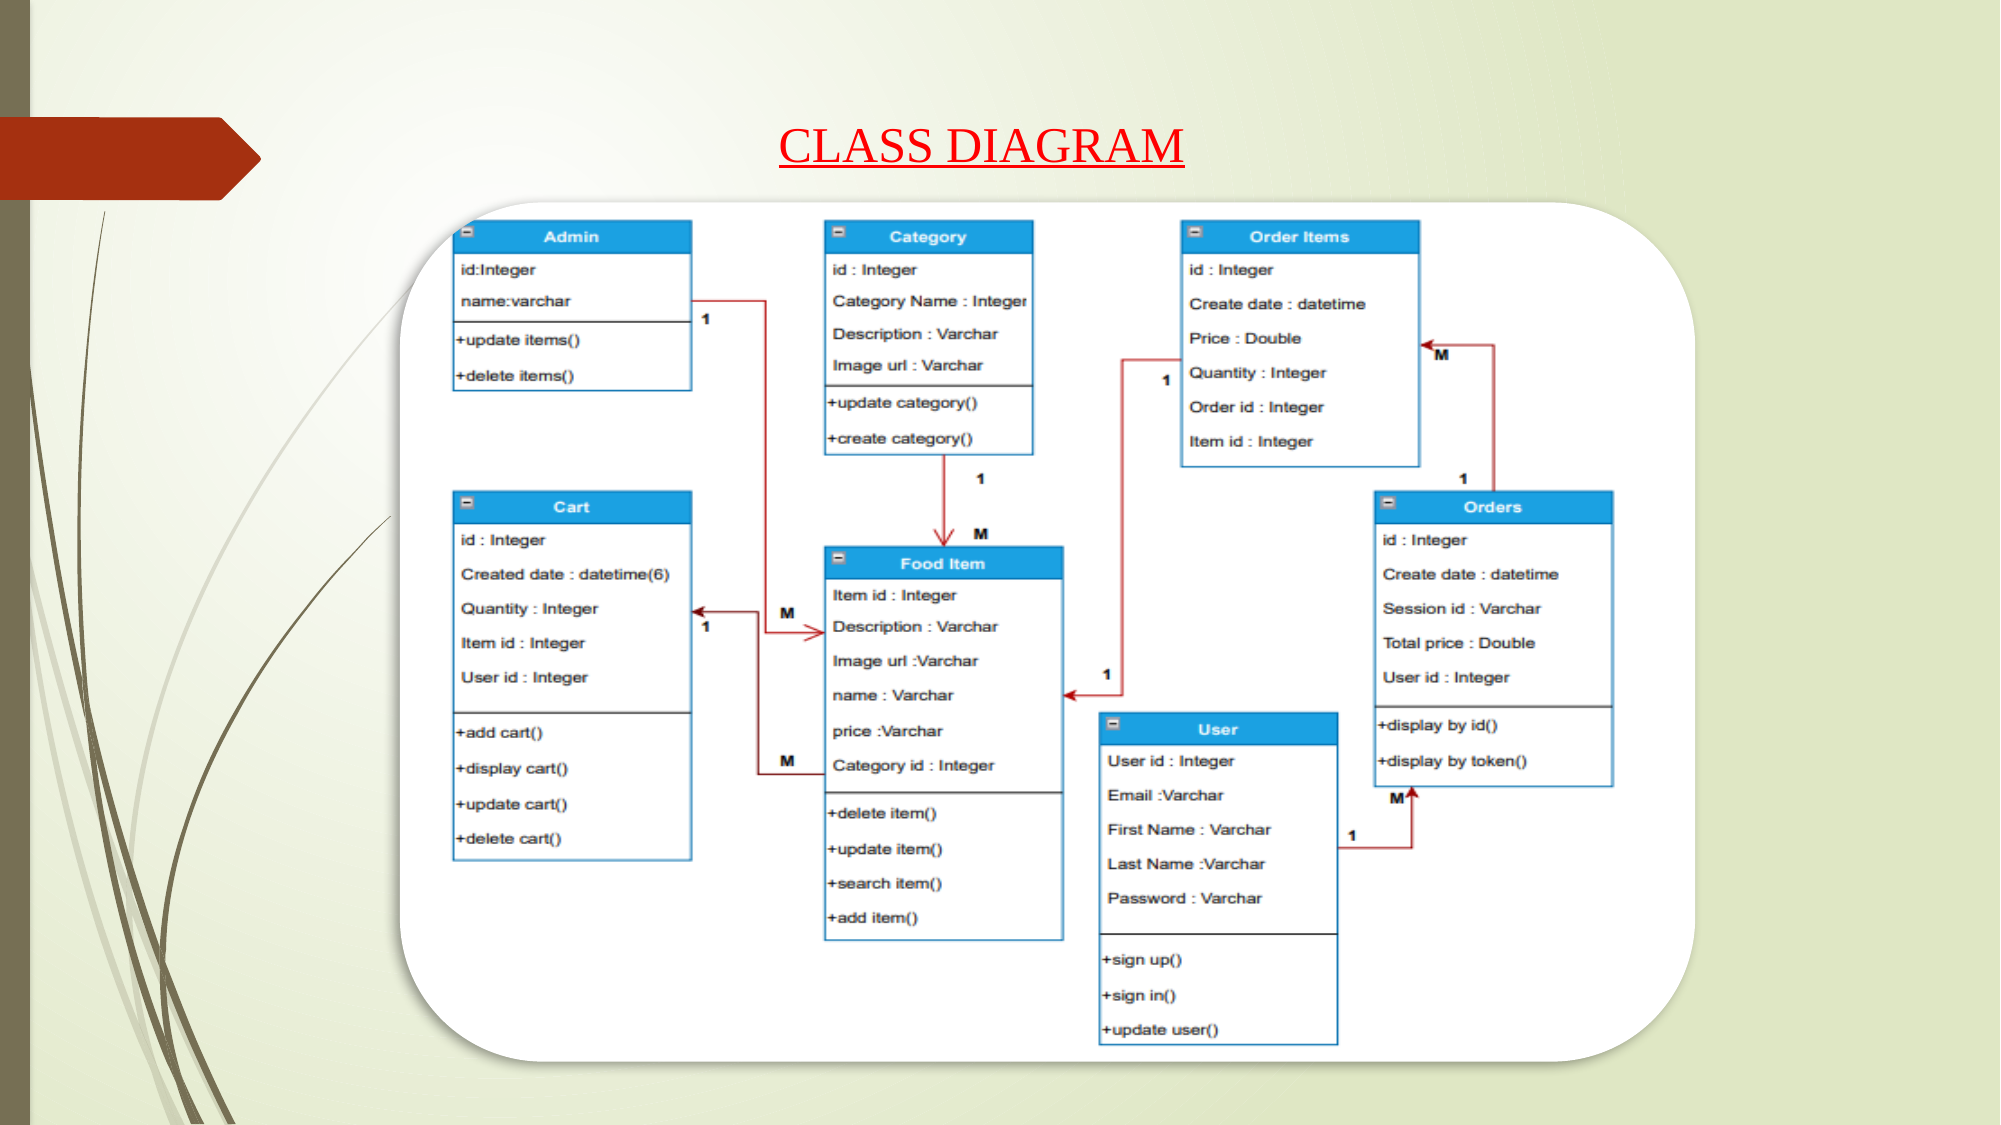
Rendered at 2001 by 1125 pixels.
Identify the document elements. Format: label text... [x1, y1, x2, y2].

picture [399, 202, 1696, 1062]
text_box CLASS DIAGRAM [763, 104, 1200, 180]
